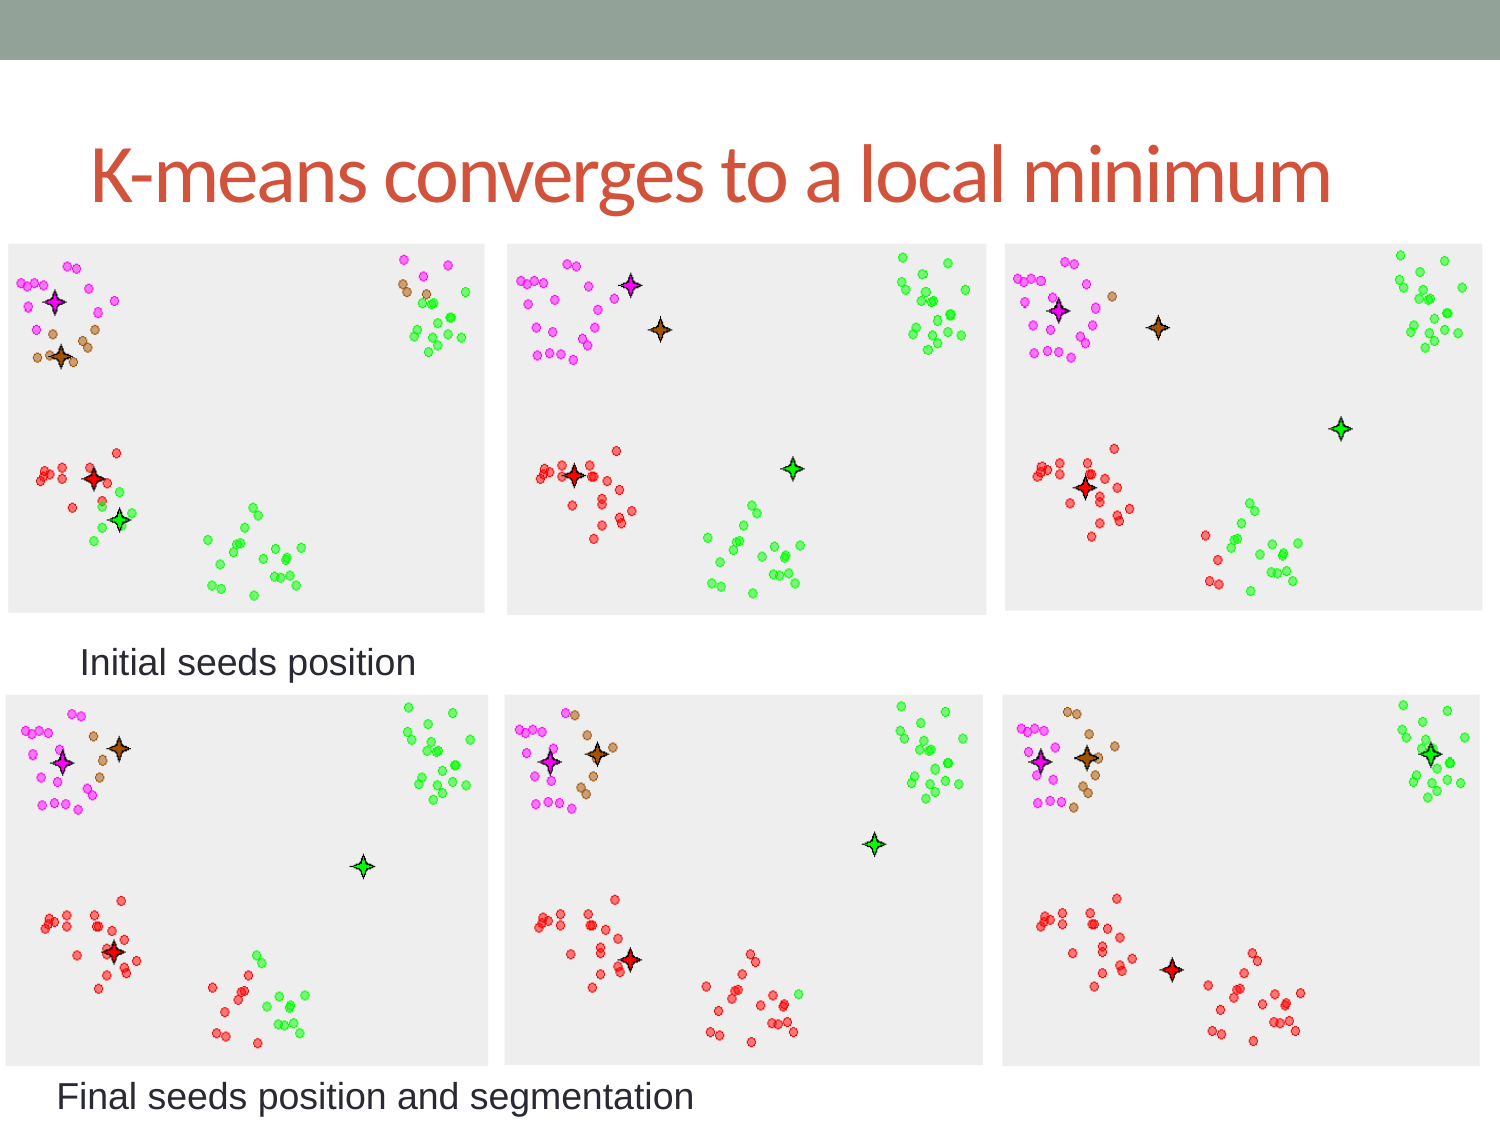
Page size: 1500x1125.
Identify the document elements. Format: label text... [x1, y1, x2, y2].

text_box Initial seeds position [64, 632, 432, 684]
picture [0, 235, 1483, 624]
title K-means converges to a local minimum [75, 87, 1425, 233]
picture [0, 687, 1491, 1076]
text_box Final seeds position and segmentation [41, 1083, 710, 1125]
